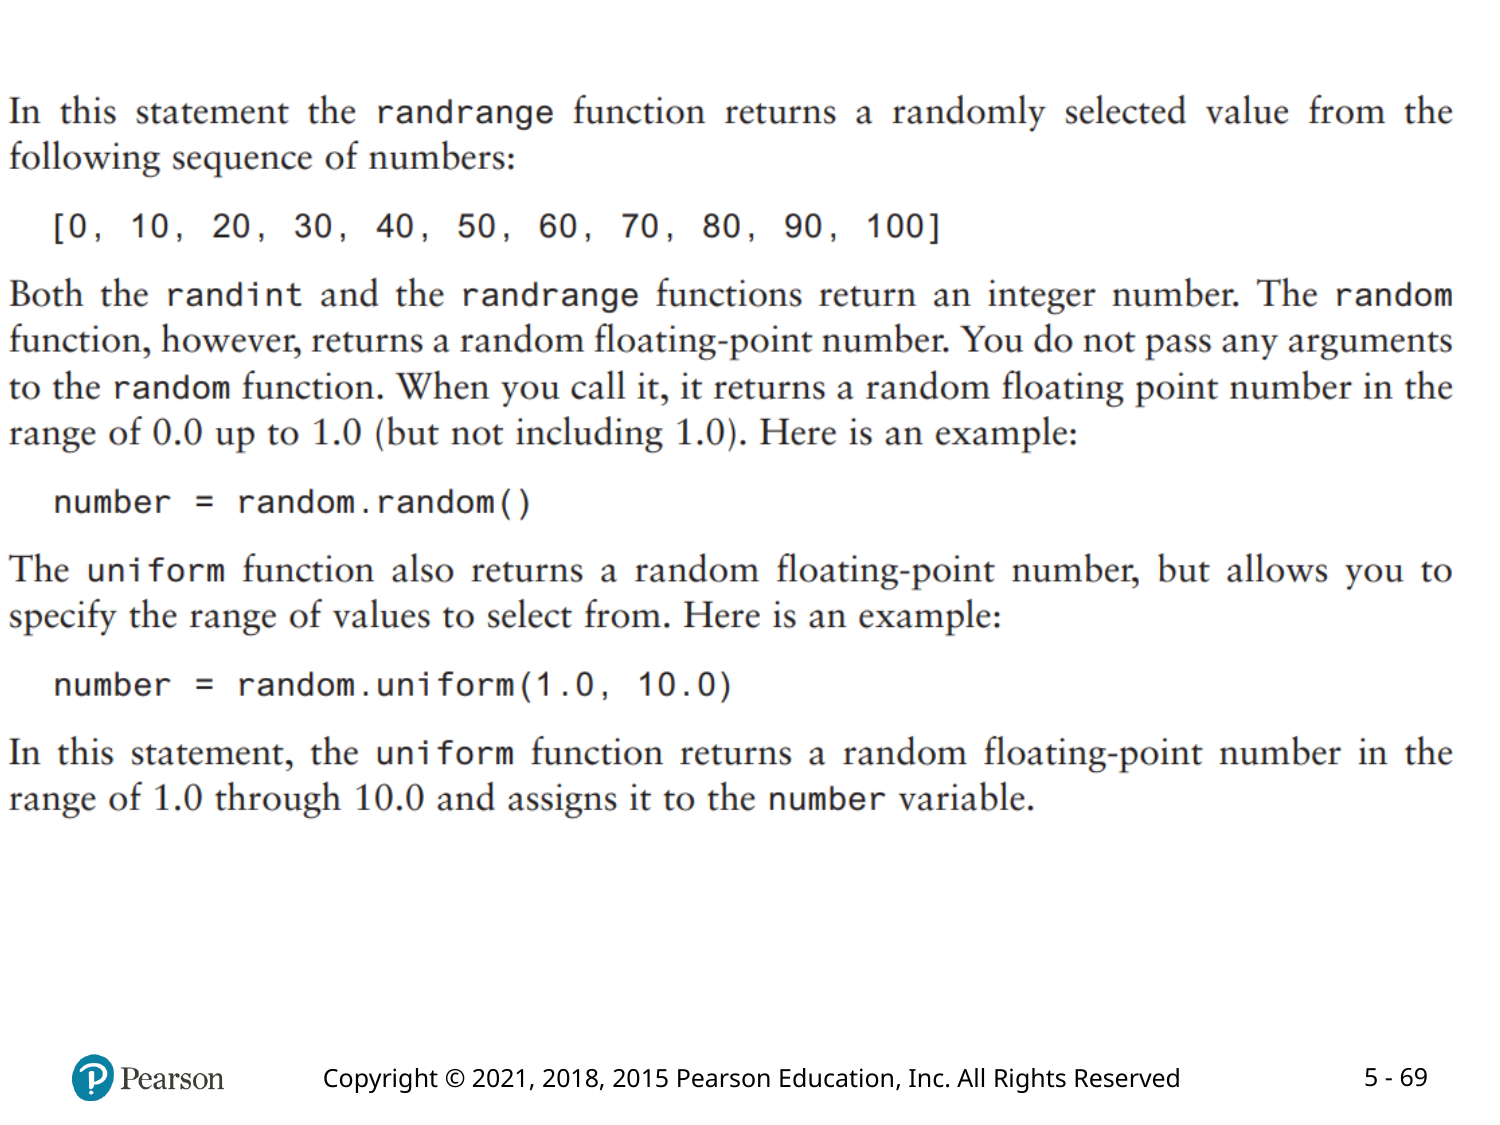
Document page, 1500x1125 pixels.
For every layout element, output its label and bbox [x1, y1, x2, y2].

picture [72, 1054, 89, 1072]
picture [72, 1087, 83, 1101]
picture [81, 1064, 107, 1089]
picture [99, 1054, 224, 1101]
picture [0, 87, 1499, 842]
